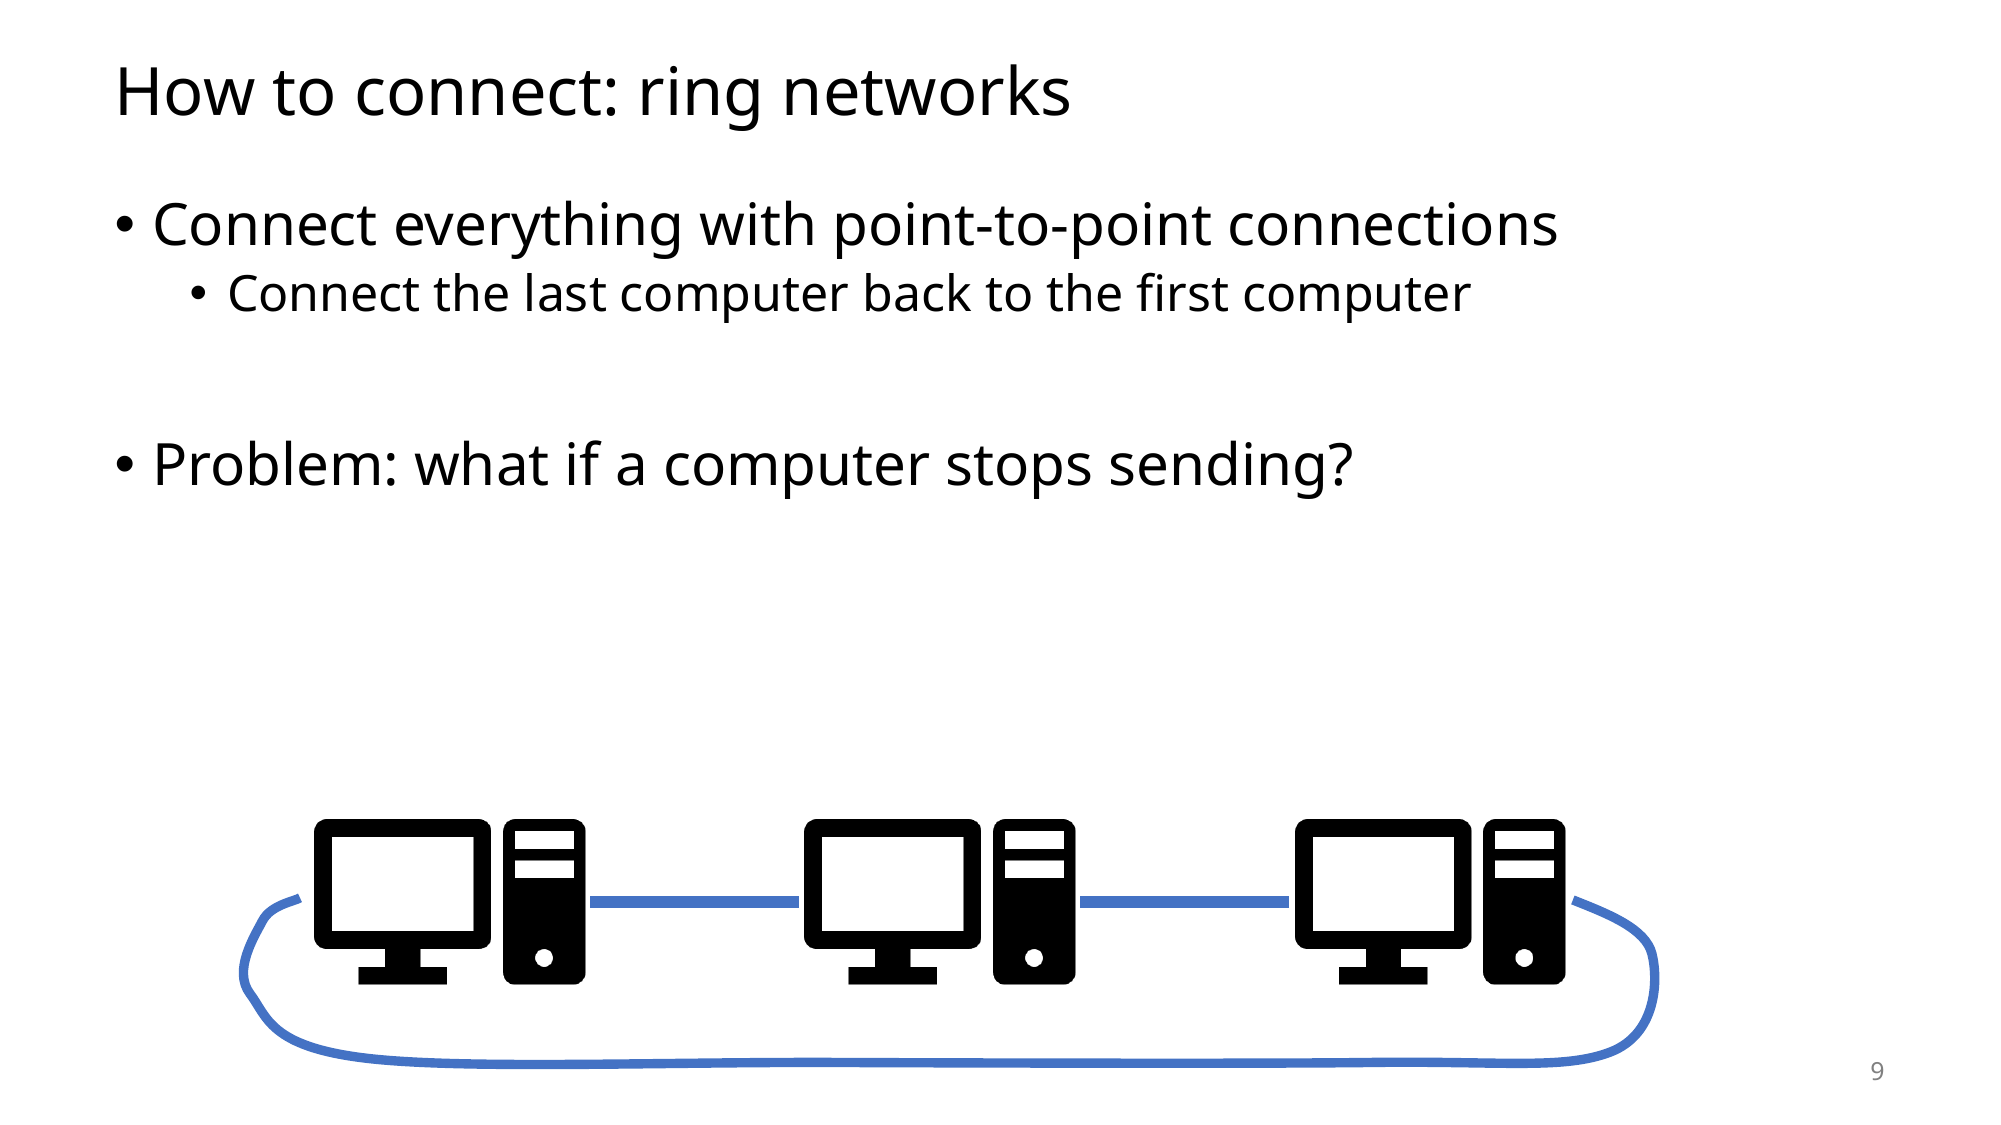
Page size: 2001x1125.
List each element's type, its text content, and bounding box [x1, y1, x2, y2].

picture [308, 760, 591, 1043]
picture [798, 760, 1081, 1043]
picture [1289, 760, 1571, 1043]
list Connect everything with point-to-point connections Connect the last computer back to the first computer Problem: what if a computer stops sending? [99, 187, 1900, 761]
title How to connect: ring networks [99, 37, 1900, 150]
text_box [242, 896, 1656, 1066]
slide_number 9 [1749, 1042, 1900, 1103]
